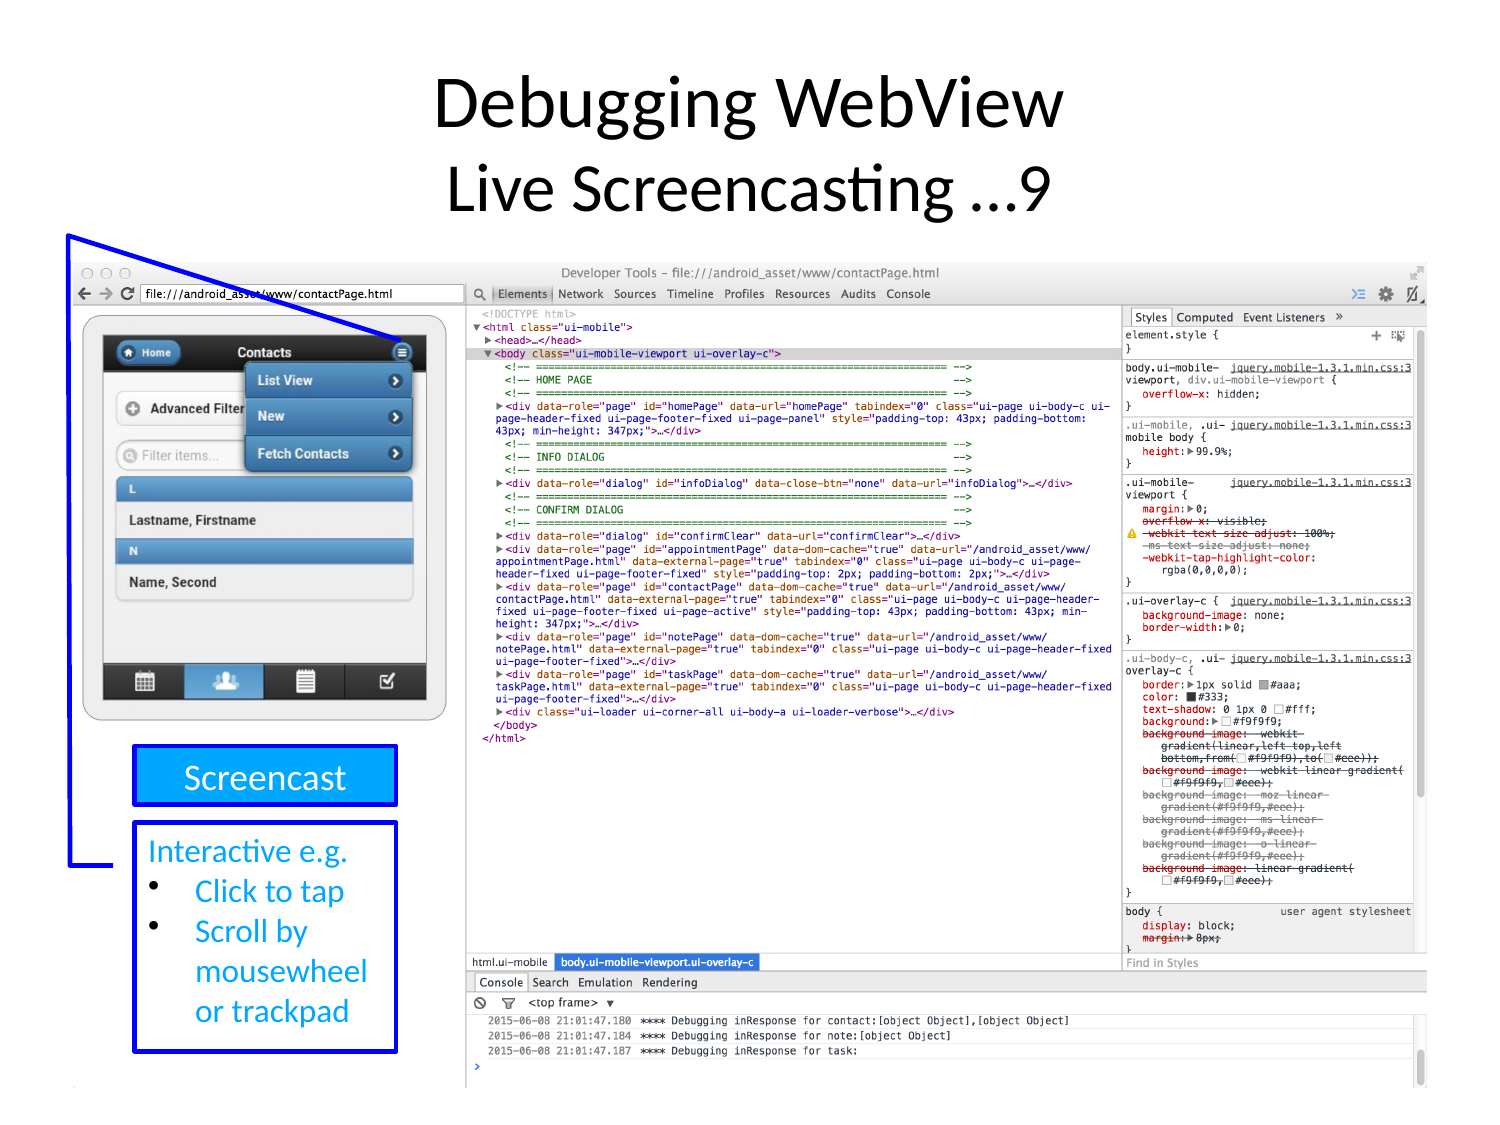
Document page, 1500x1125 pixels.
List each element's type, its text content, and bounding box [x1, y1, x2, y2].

title Debugging WebView Live Screencasting …9 [75, 45, 1425, 233]
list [0, 262, 1500, 1088]
